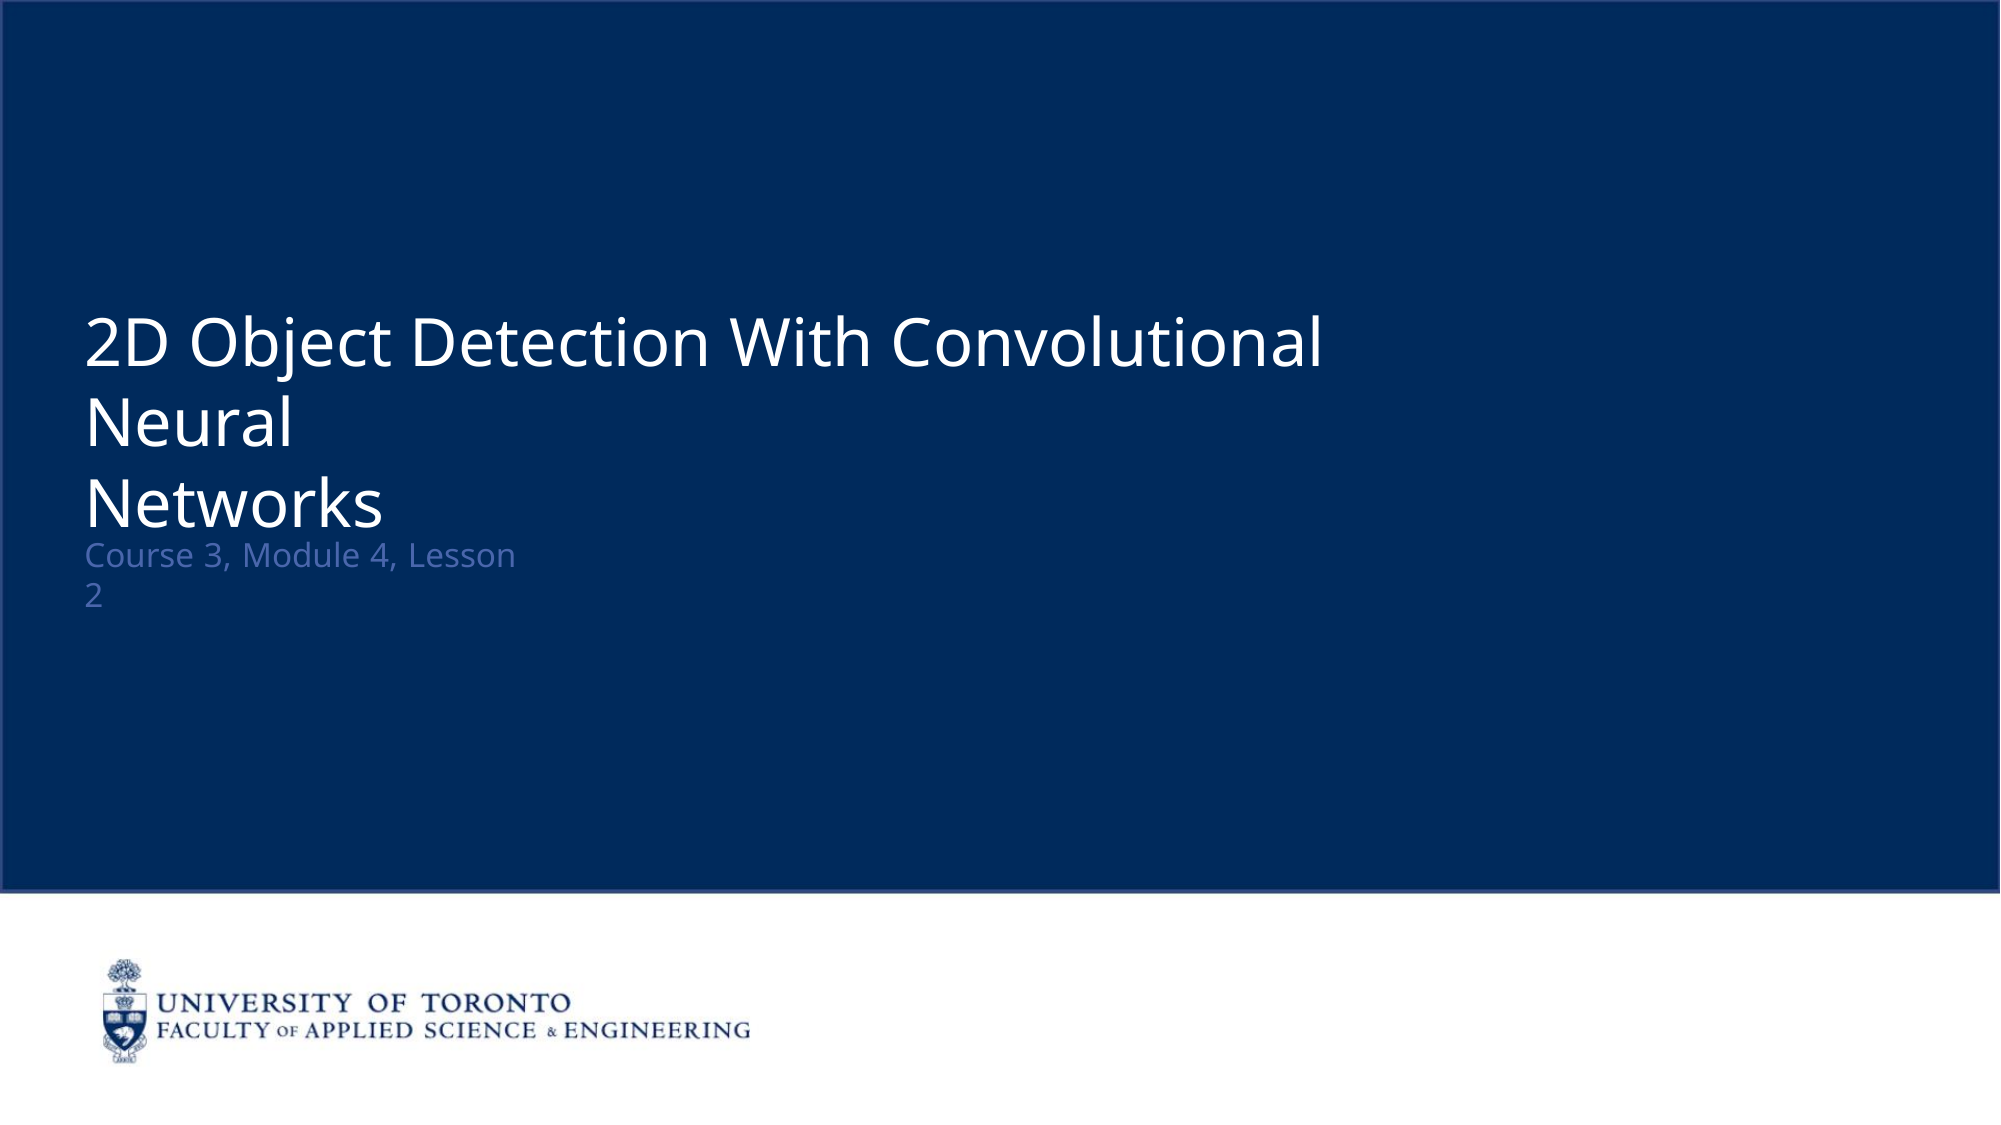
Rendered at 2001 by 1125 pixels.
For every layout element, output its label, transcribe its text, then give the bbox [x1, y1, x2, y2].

text_box [0, 0, 2000, 1125]
text_box 2D Object Detection With Convolutional Neural Networks [84, 299, 1481, 541]
text_box Course 3, Module 4, Lesson 2 [84, 534, 522, 615]
